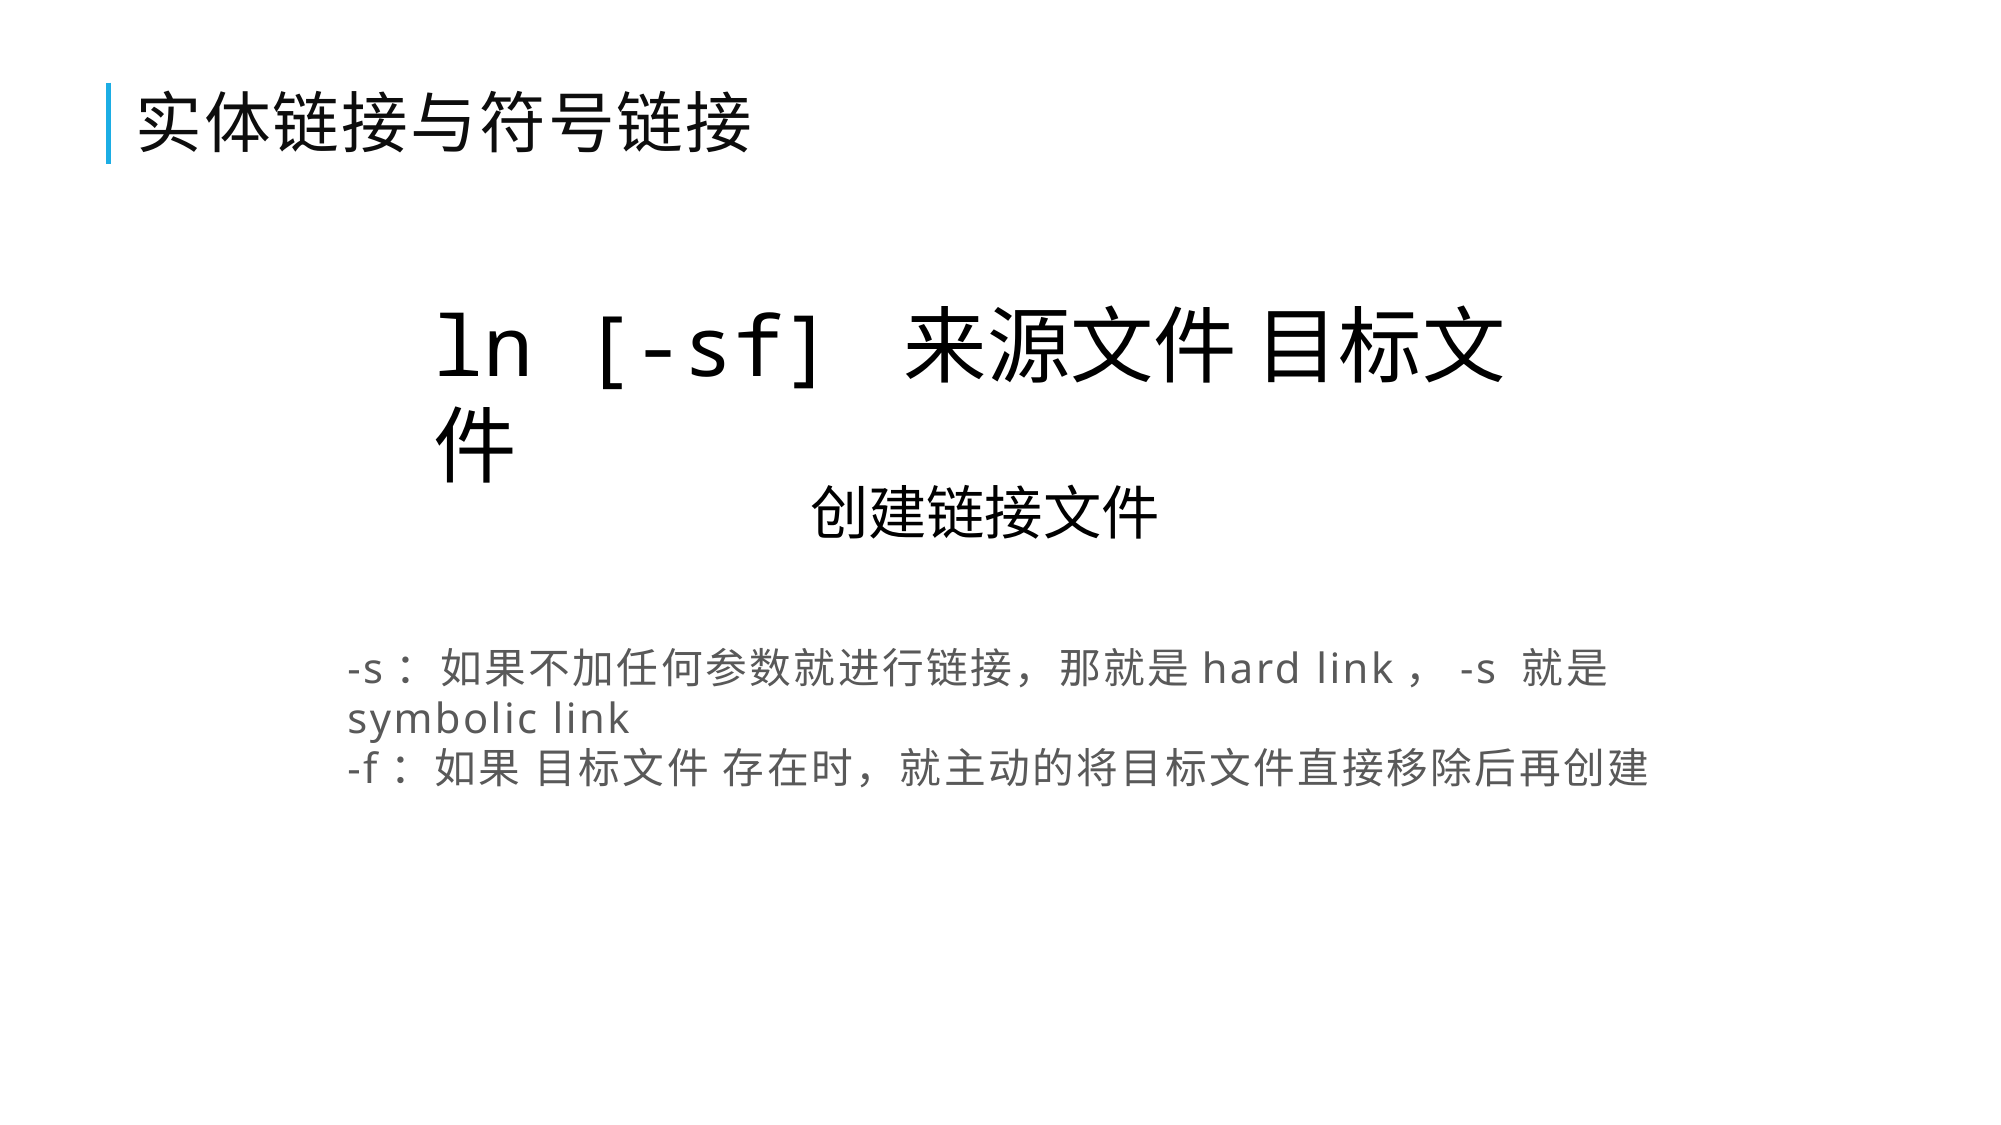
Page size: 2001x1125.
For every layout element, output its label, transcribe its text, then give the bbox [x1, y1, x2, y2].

title 实体链接与符号链接 [120, 77, 1010, 180]
text_box ln [-sf] 来源文件 目标文件 [419, 285, 1581, 501]
text_box 创建链接文件 [795, 468, 1180, 554]
text_box -s：如果不加任何参数就进行链接，那就是hard link，-s 就是symbolic link -f：如果 目标文件 存在时，就主动的将目标文件直接移除后再创建 [332, 634, 1668, 800]
